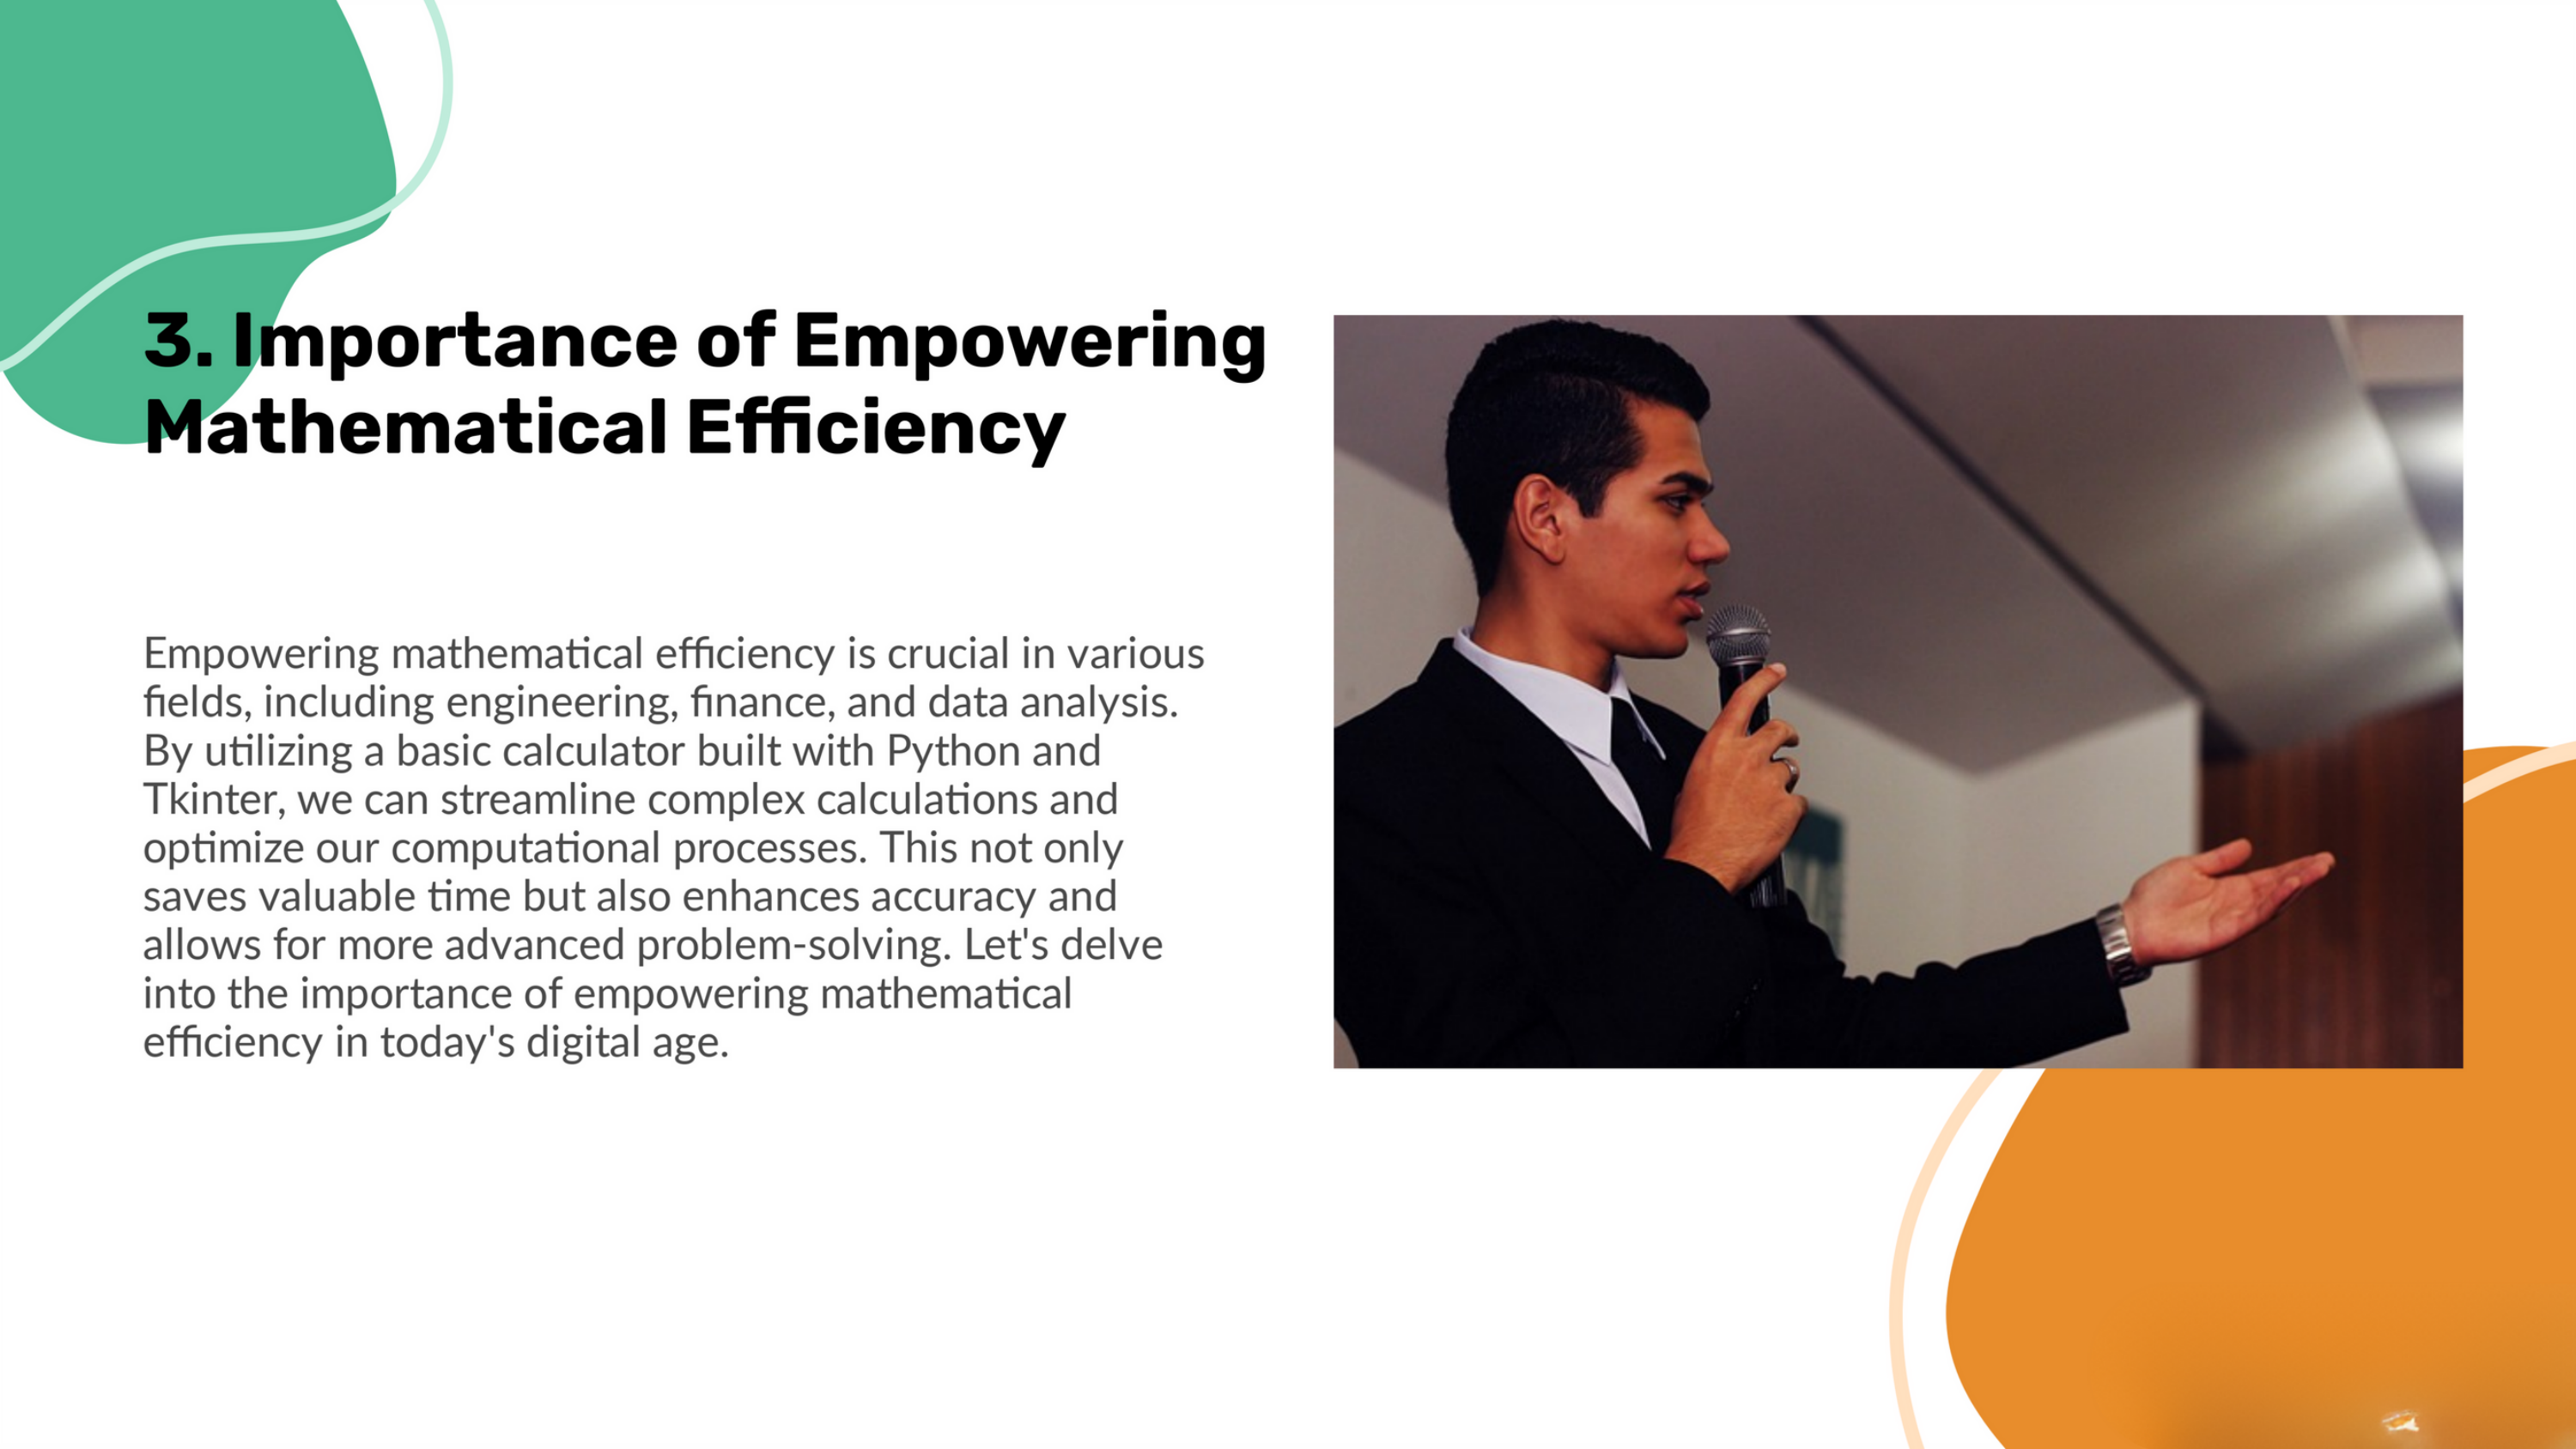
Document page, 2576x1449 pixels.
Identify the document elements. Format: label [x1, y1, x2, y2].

text_box [0, 0, 2576, 1449]
